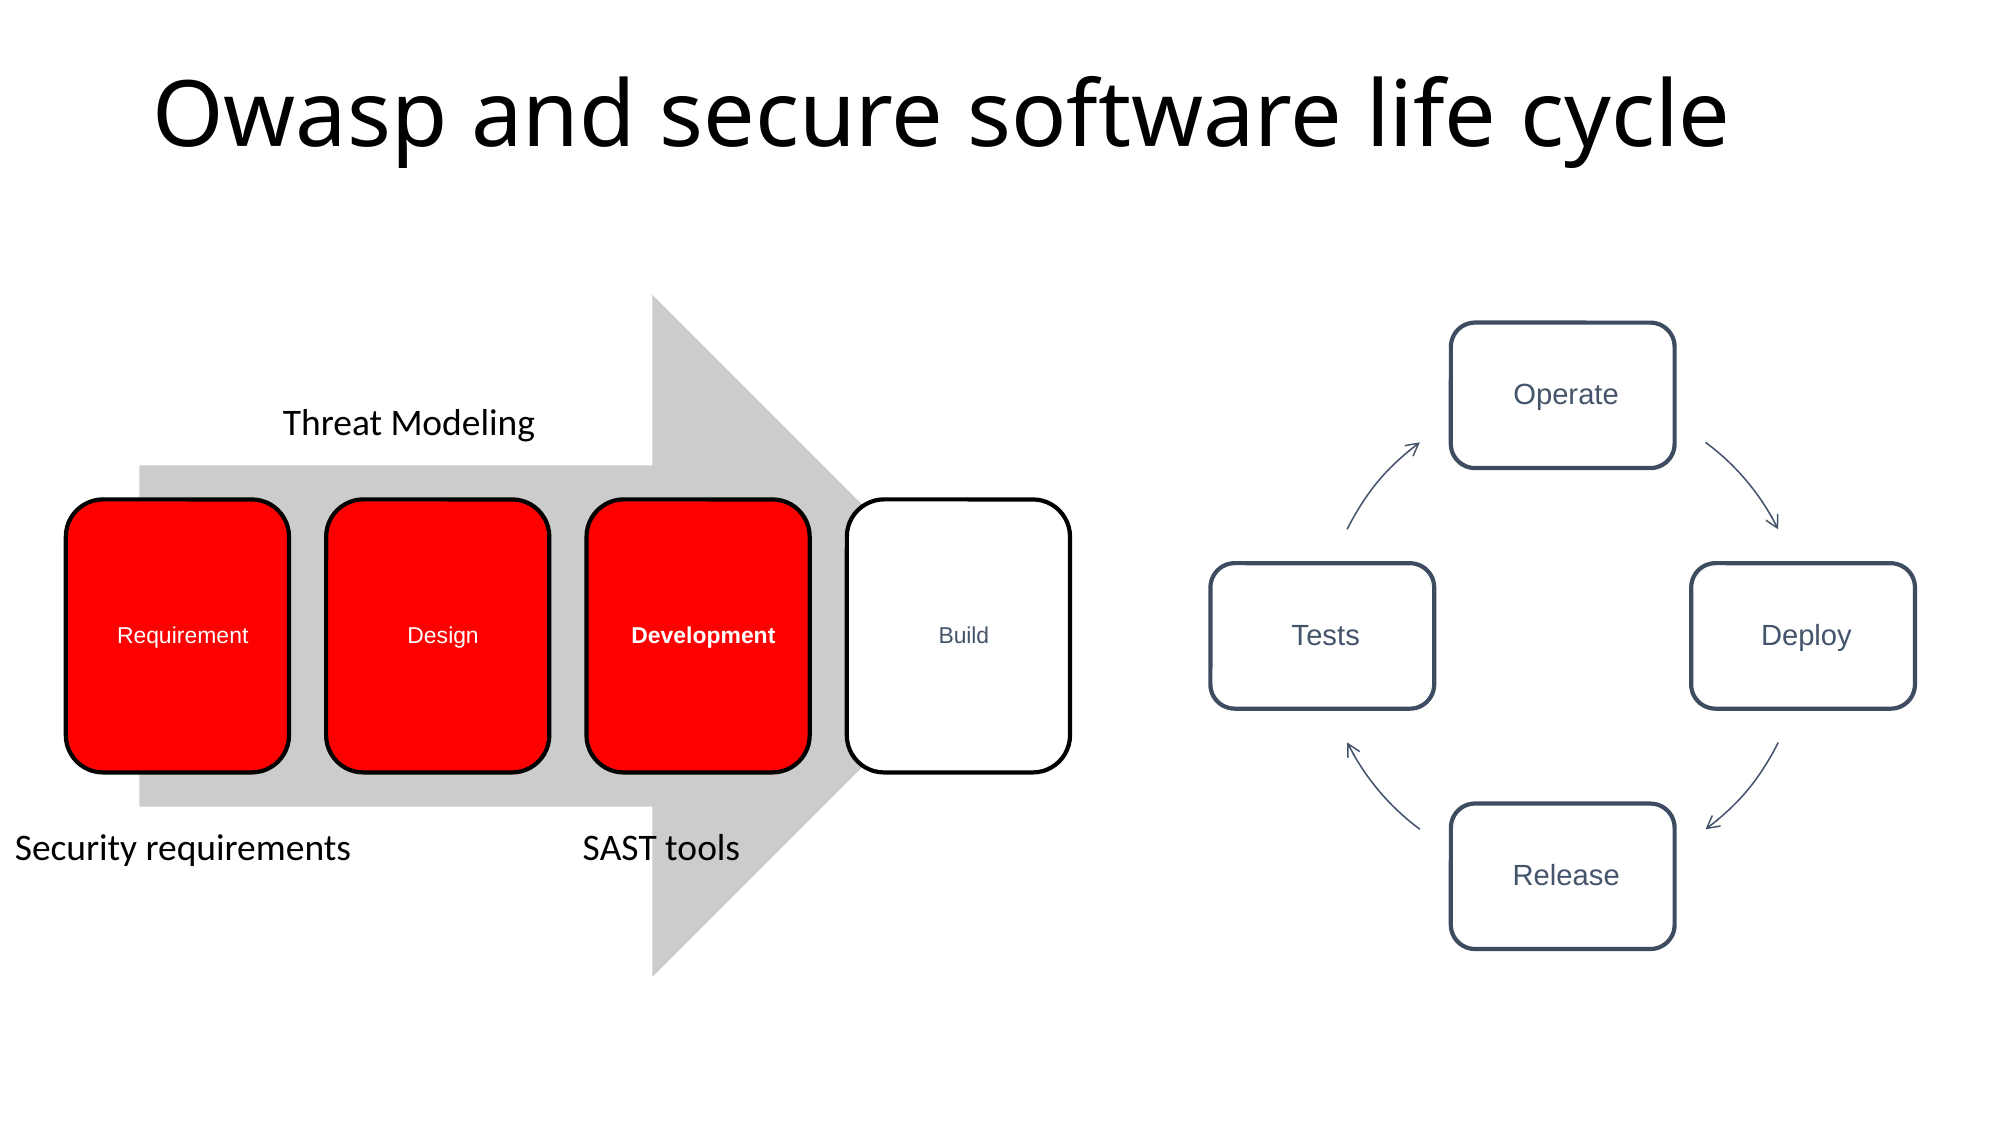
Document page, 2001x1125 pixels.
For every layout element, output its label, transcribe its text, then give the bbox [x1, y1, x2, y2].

text_box Security requirements [0, 815, 60, 876]
text_box Owasp and secure software life cycle [137, 59, 1863, 278]
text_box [1125, 322, 2000, 950]
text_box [65, 294, 1071, 978]
